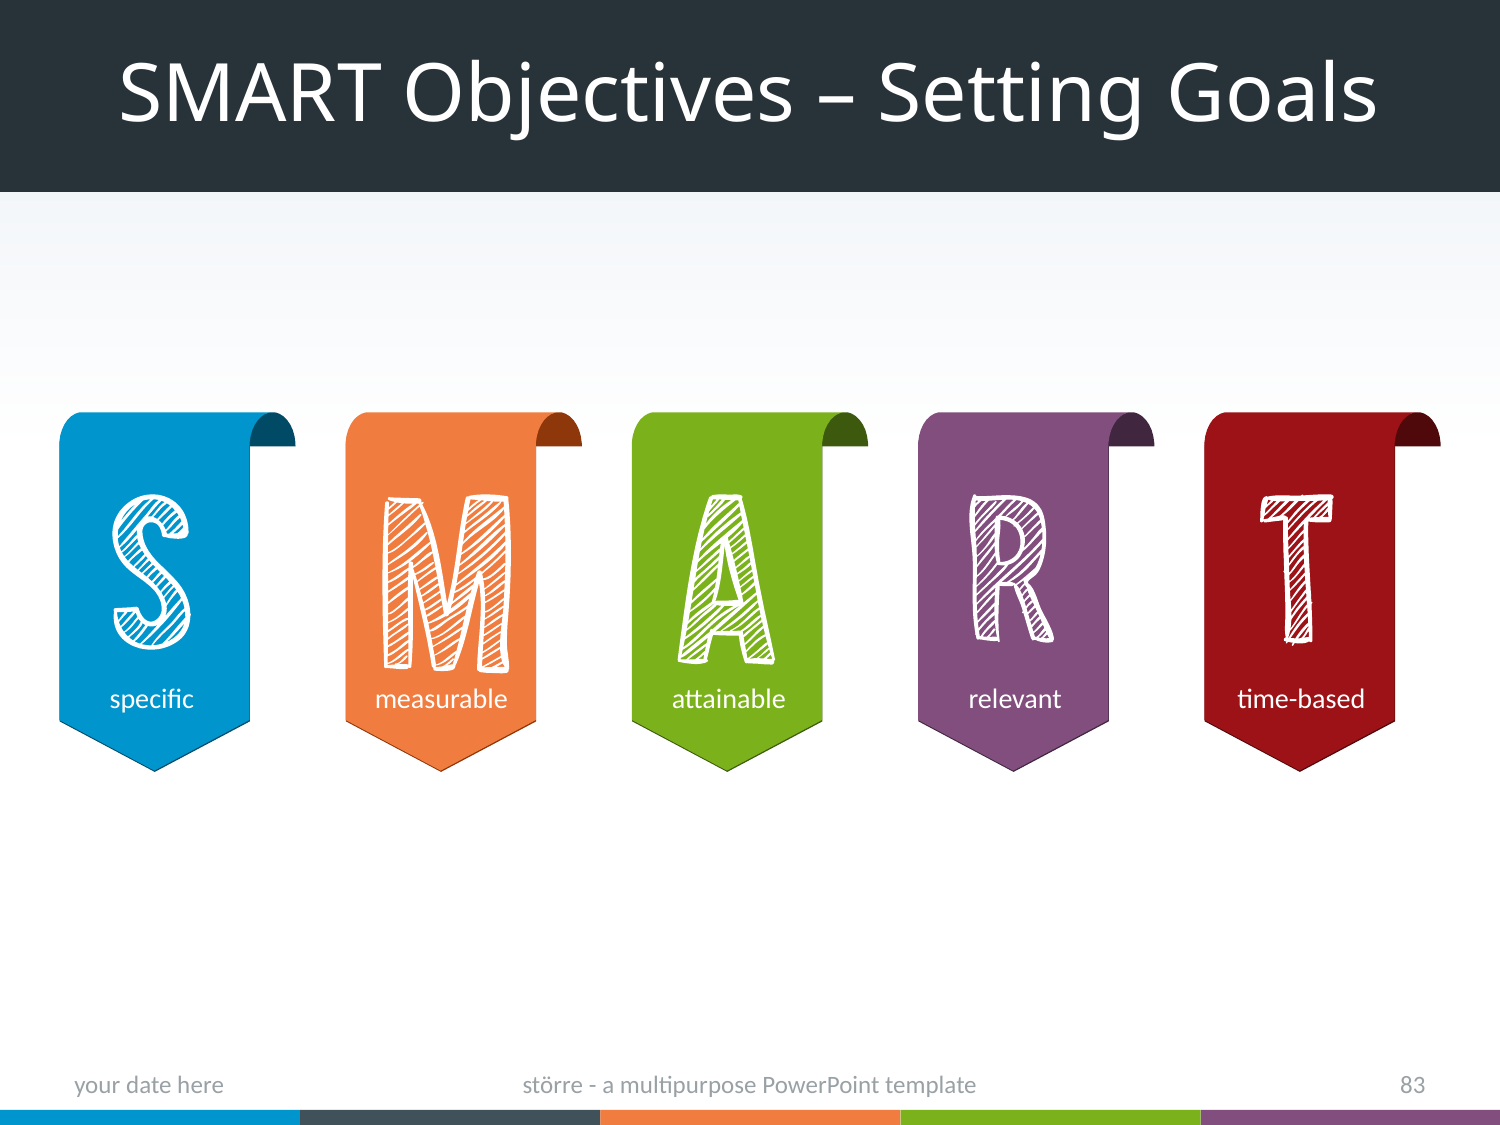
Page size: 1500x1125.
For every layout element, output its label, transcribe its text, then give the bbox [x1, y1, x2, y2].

title SMART Objectives – Setting Goals [103, 40, 1397, 151]
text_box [345, 412, 582, 772]
slide_number 83 [1103, 1060, 1441, 1107]
footer större - a multipurpose PowerPoint template [496, 1060, 1004, 1107]
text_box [1204, 412, 1441, 772]
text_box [918, 412, 1155, 772]
slide_number your date here [59, 1060, 397, 1107]
text_box [0, 191, 1500, 447]
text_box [631, 412, 868, 772]
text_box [59, 412, 296, 772]
